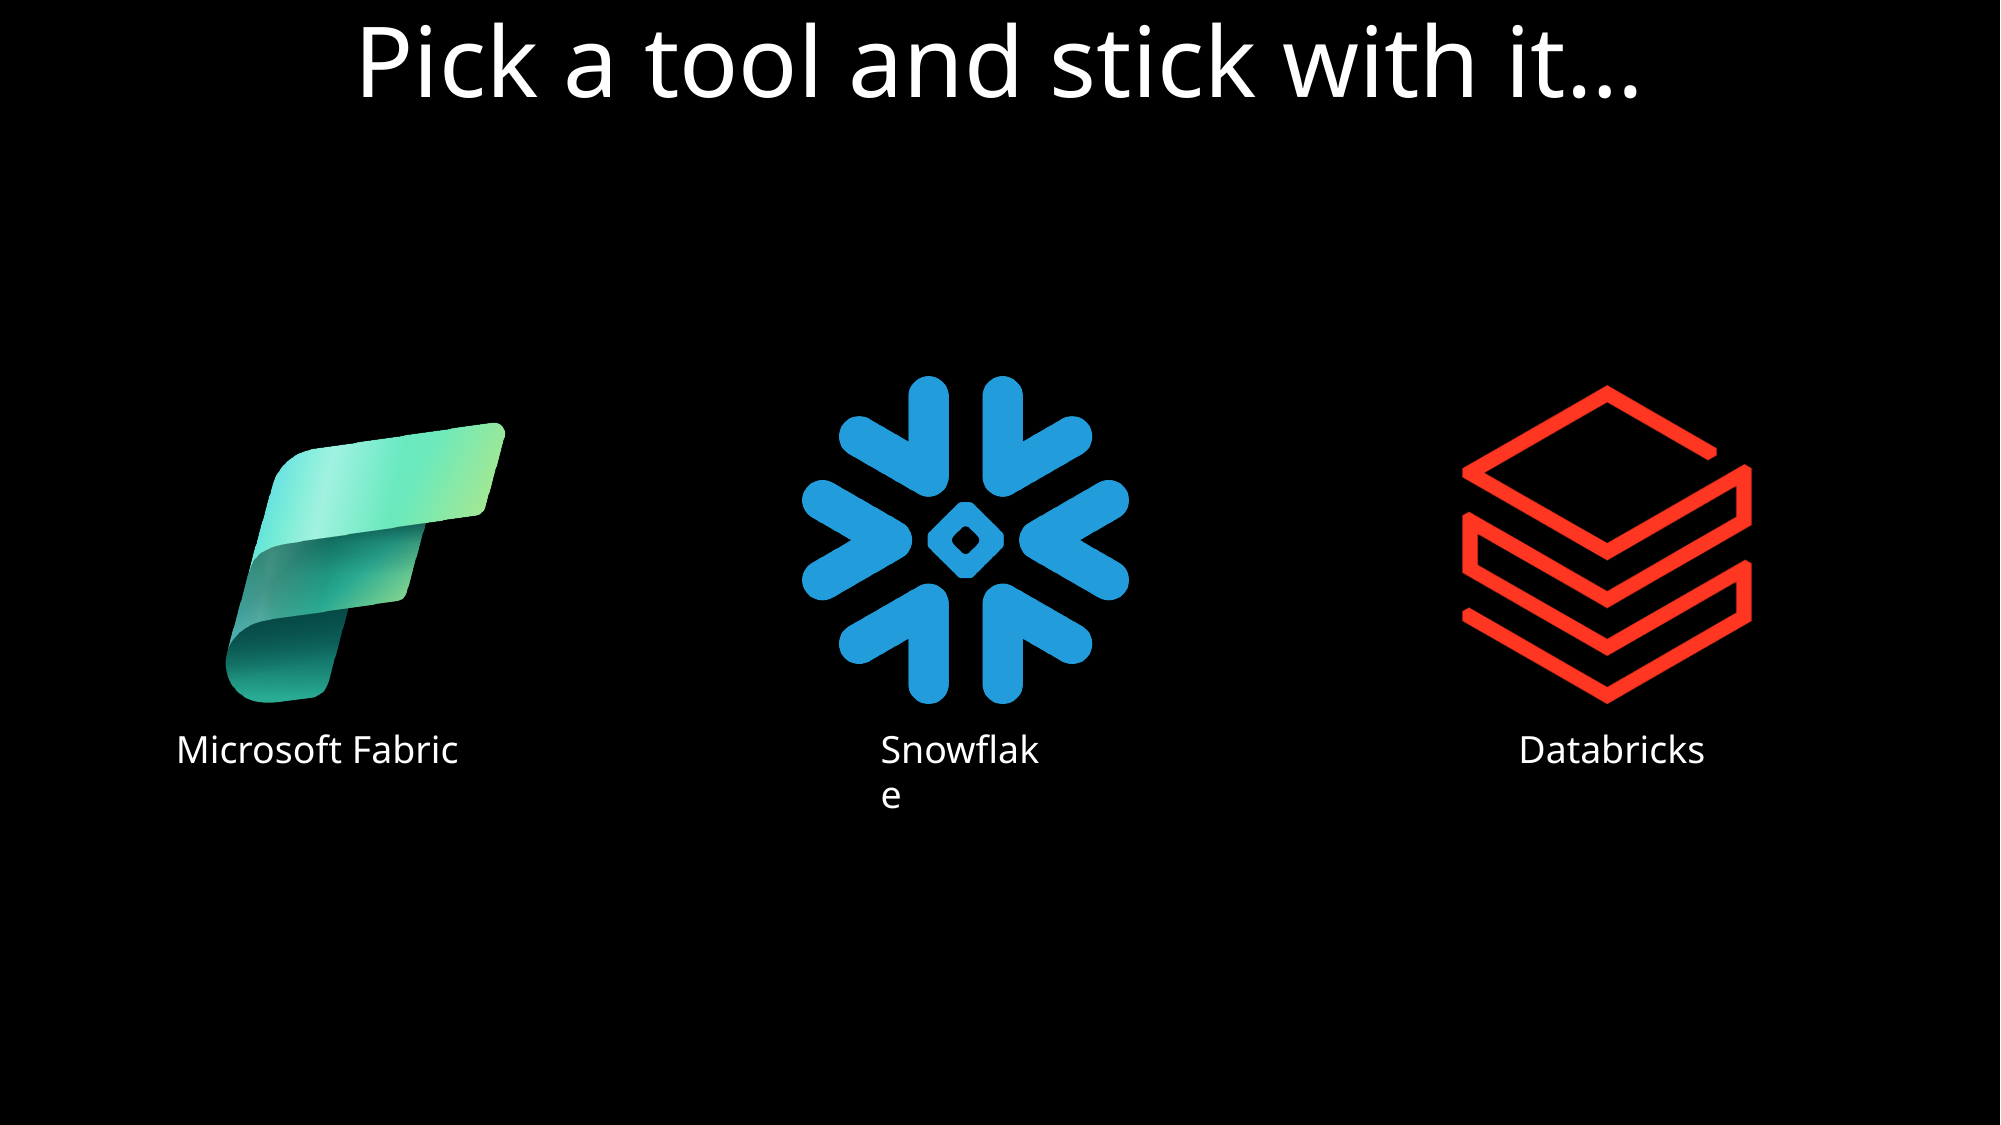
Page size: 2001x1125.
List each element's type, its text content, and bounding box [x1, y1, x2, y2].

picture [42, 393, 688, 732]
picture [1303, 384, 1911, 704]
text_box Snowflake [865, 718, 1066, 824]
picture [801, 376, 1130, 704]
title Pick a tool and stick with it… [137, 5, 1863, 126]
text_box Databricks [1503, 718, 1740, 779]
text_box Microsoft Fabric [160, 732, 491, 779]
